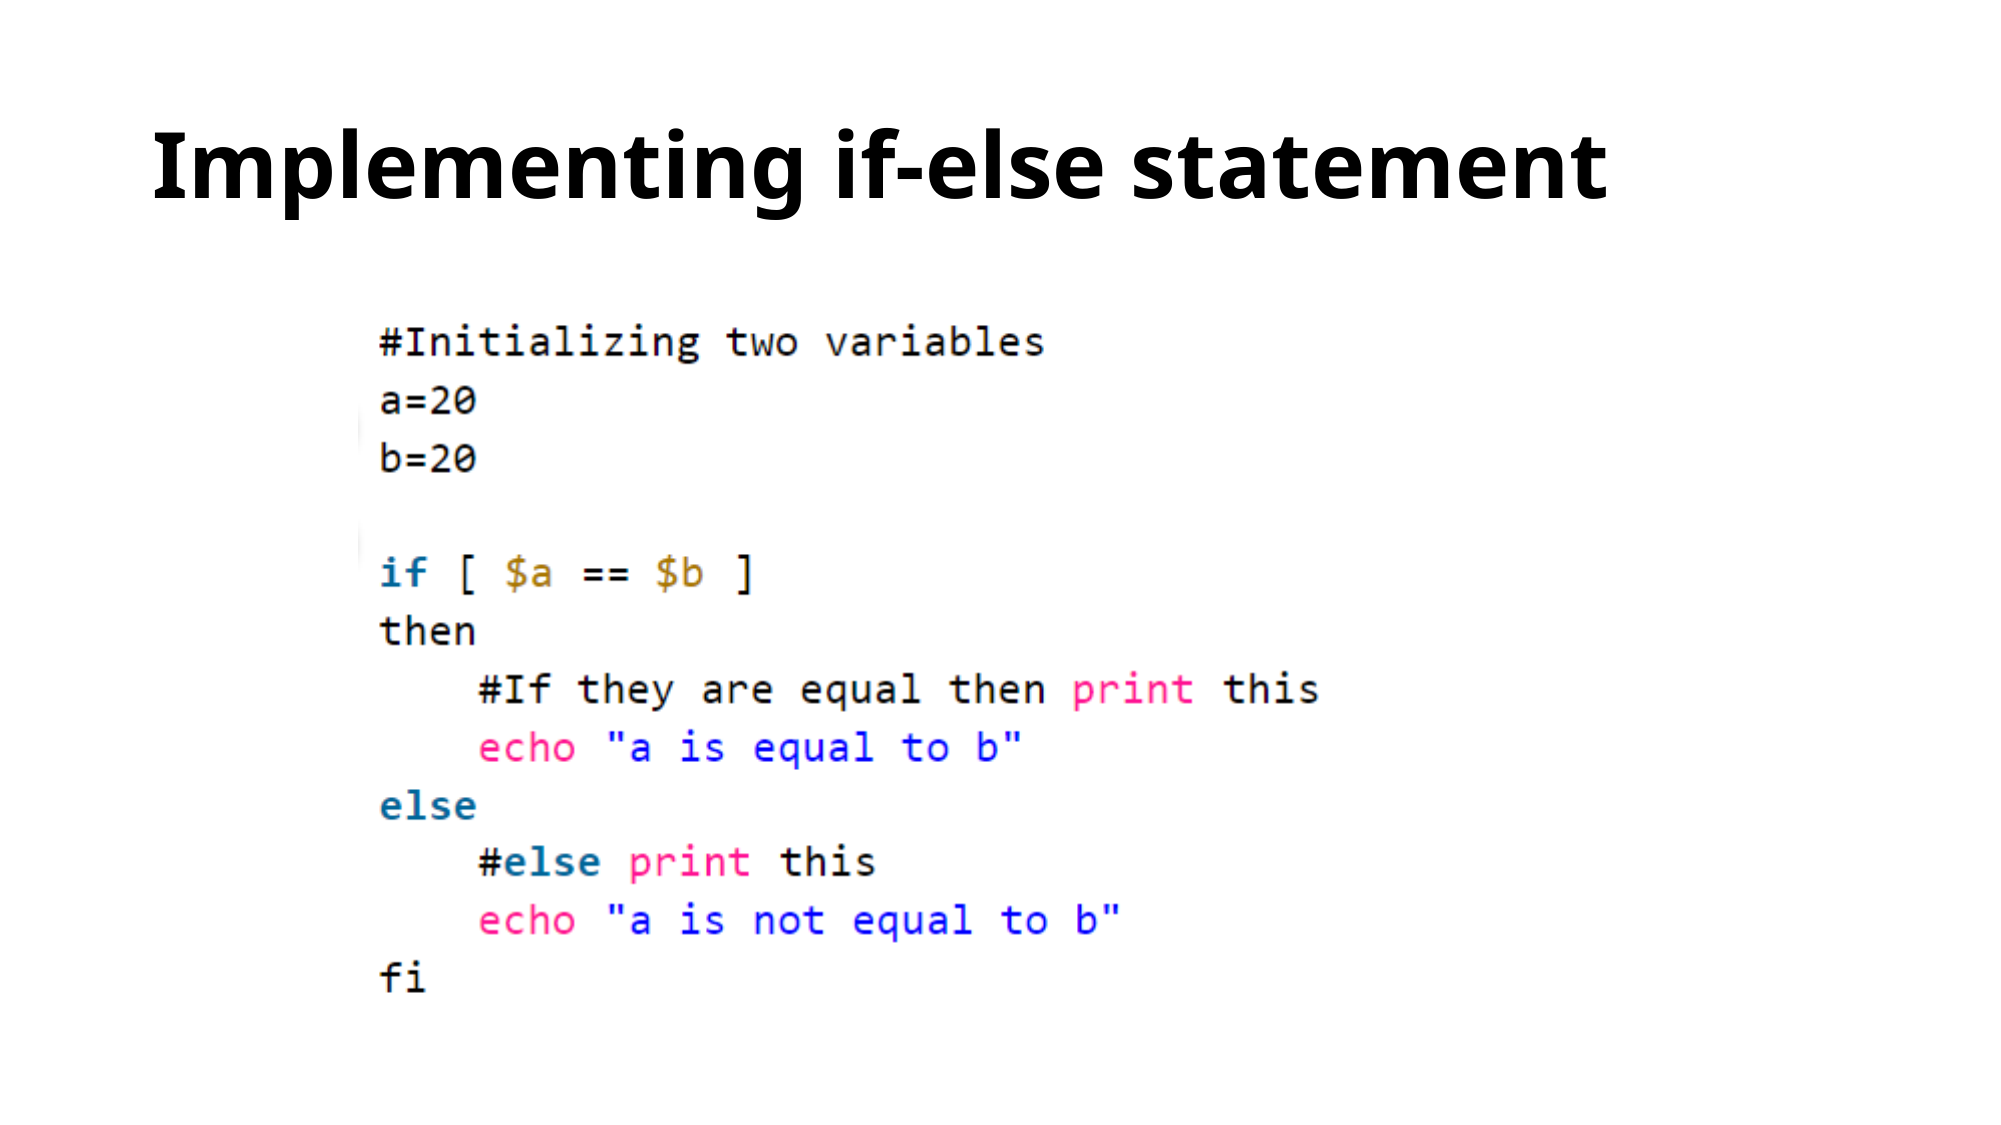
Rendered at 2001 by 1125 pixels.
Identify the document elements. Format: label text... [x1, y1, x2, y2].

title Implementing if-else statement [137, 59, 1863, 278]
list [358, 298, 1399, 1029]
